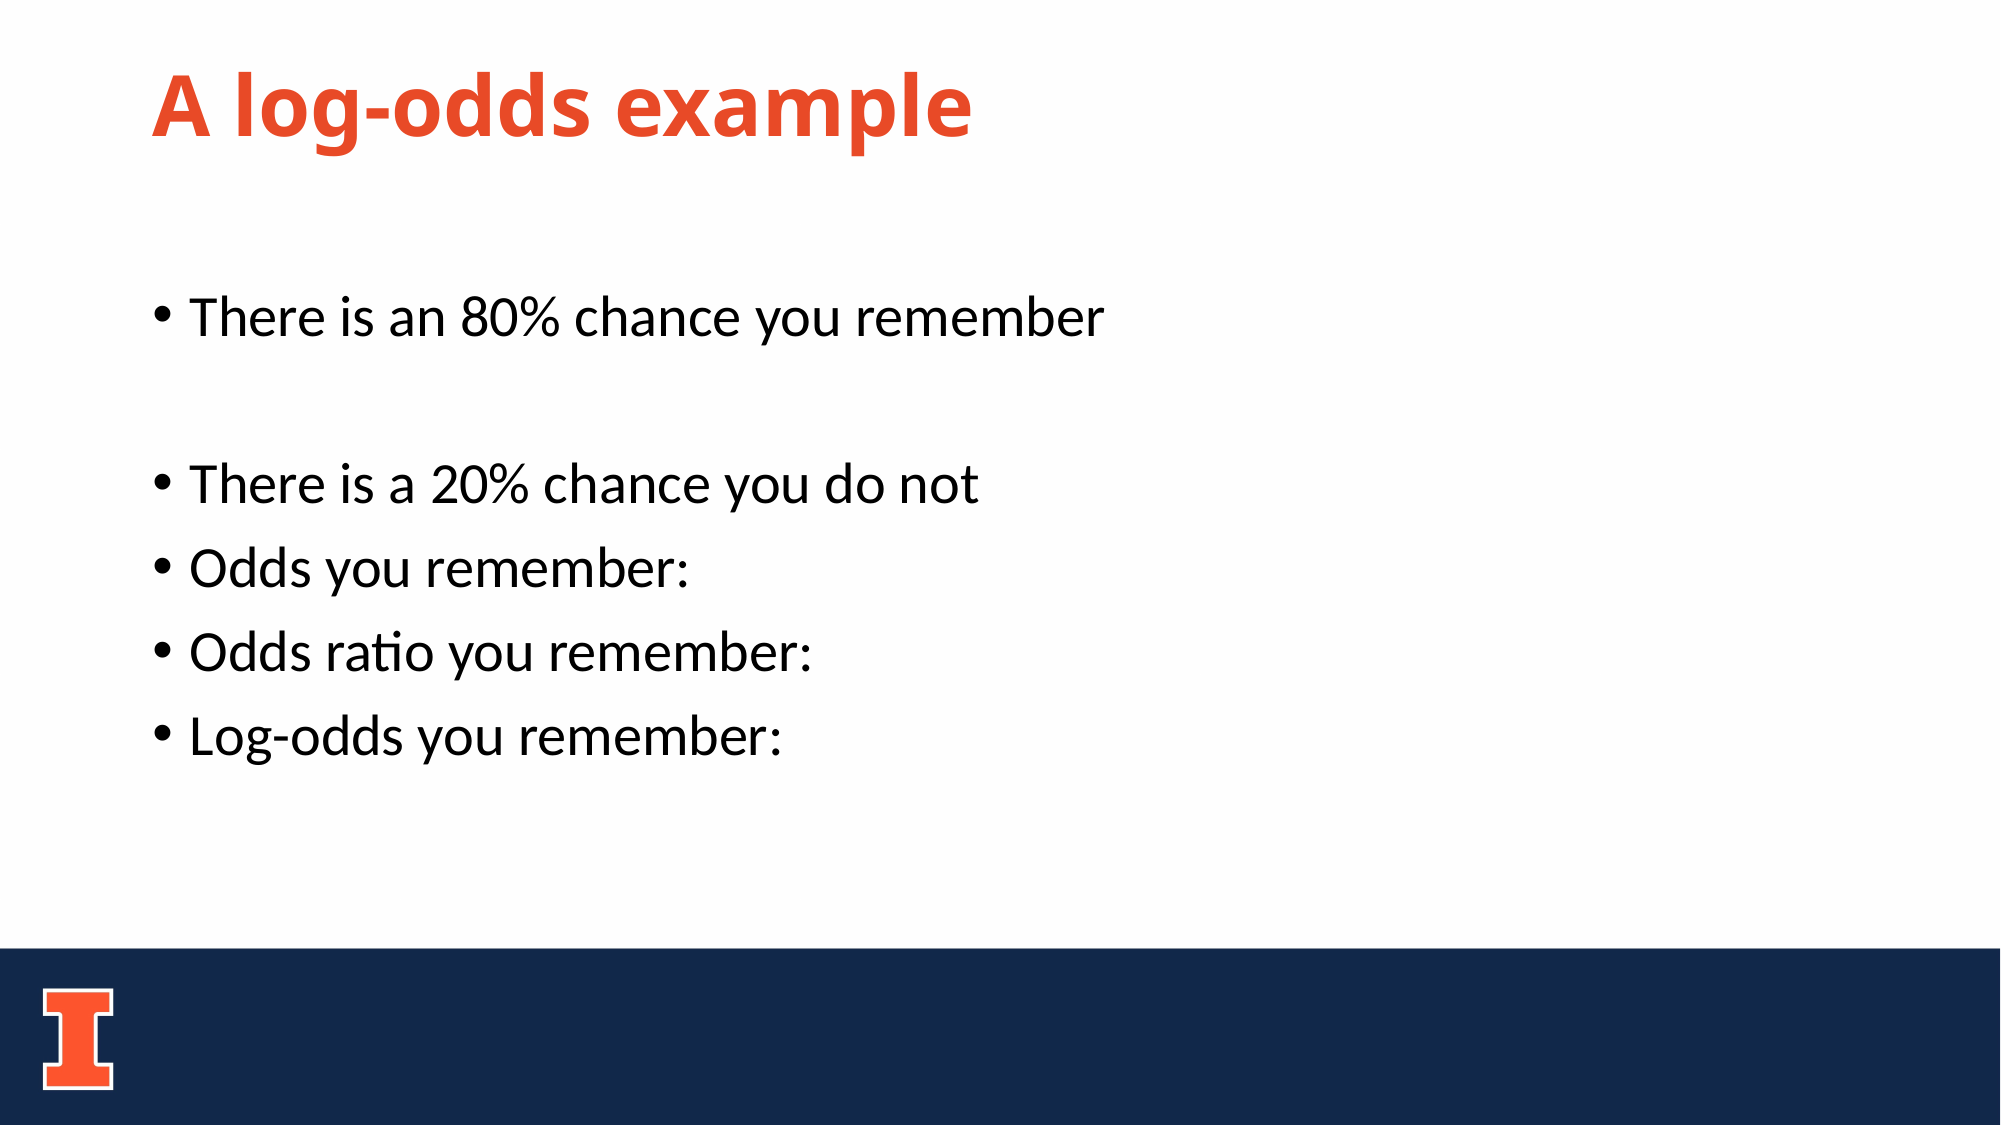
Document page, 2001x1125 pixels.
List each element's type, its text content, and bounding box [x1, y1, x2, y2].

title A log-odds example [137, 56, 1863, 163]
picture [0, 0, 2001, 1125]
